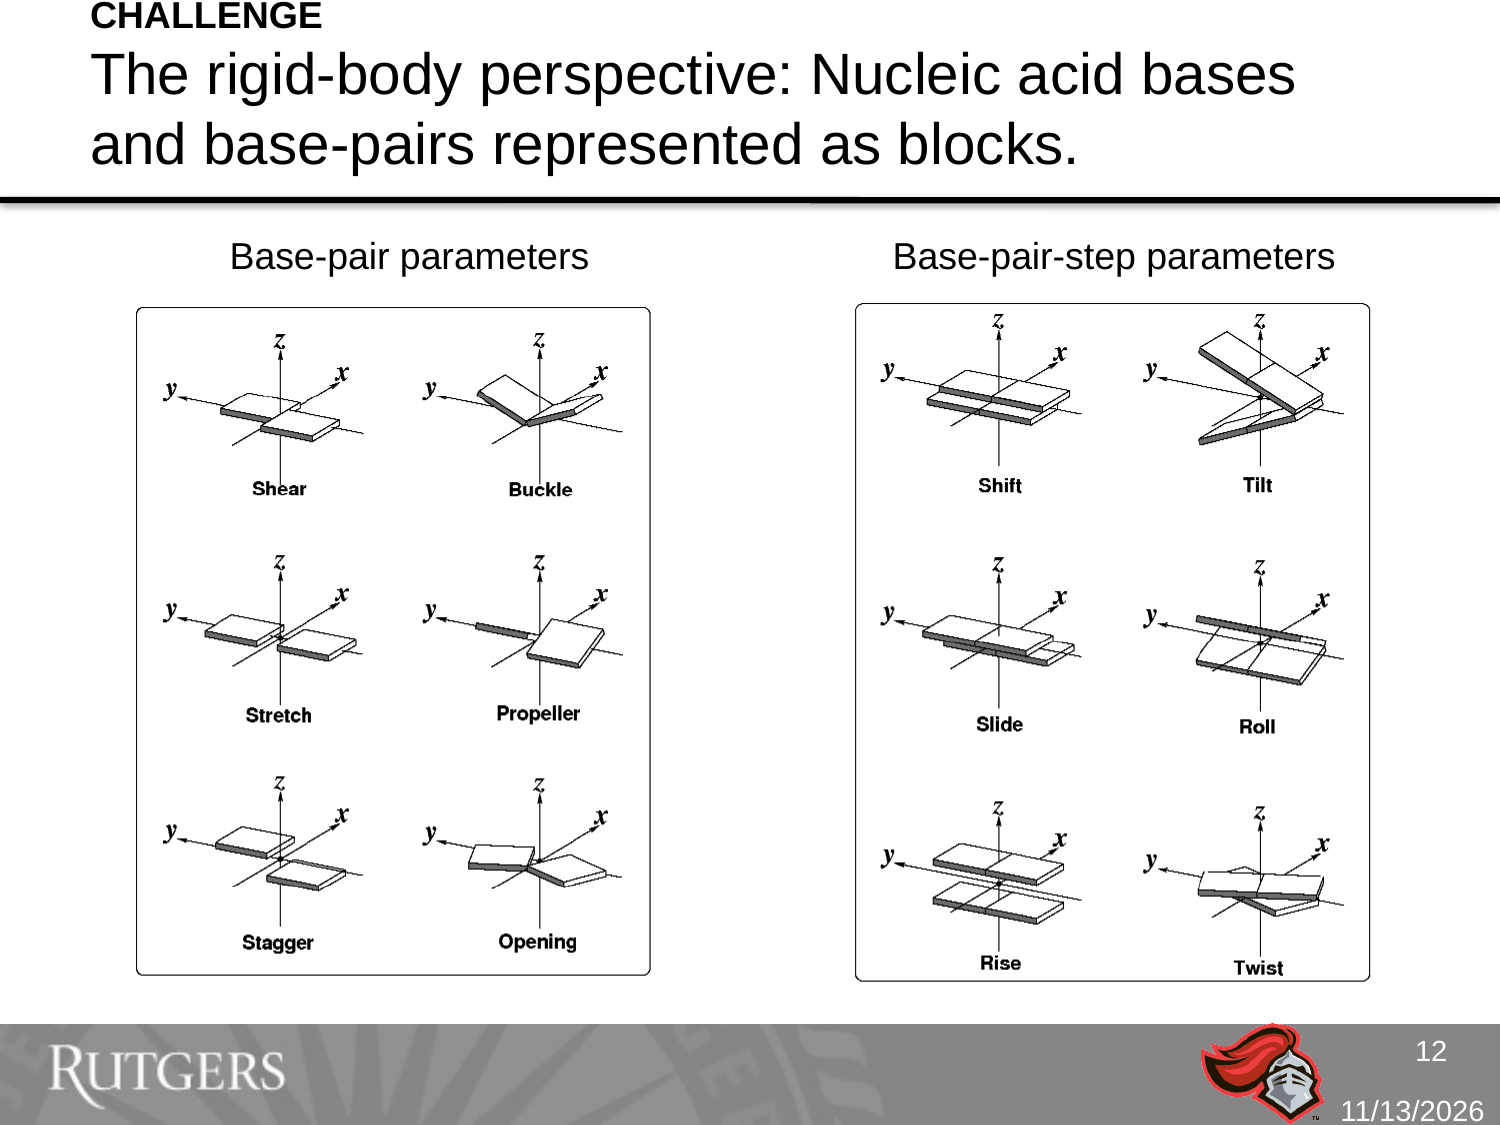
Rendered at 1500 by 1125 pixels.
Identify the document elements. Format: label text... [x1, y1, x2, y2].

picture [0, 1023, 1500, 1125]
picture [127, 299, 663, 984]
title CHALLENGE The rigid-body perspective: Nucleic acid bases and base-pairs represented as blocks. [74, 0, 1426, 176]
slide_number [1149, 1084, 1500, 1125]
picture [849, 299, 1376, 985]
text_box Base-pair parameters [214, 224, 605, 285]
text_box Base-pair-step parameters [877, 224, 1351, 285]
slide_number 12 [1362, 1024, 1463, 1063]
